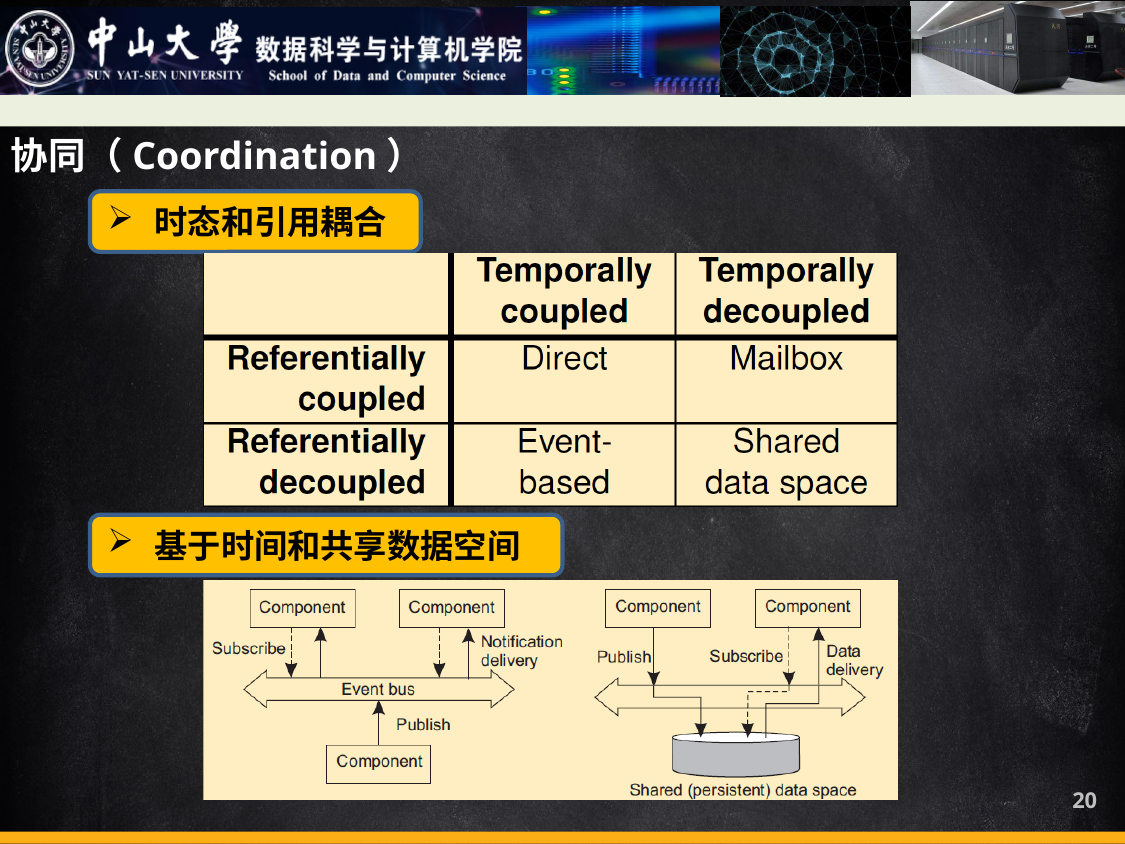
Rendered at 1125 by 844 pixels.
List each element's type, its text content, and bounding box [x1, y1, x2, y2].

text_box 时态和引用耦合 [87, 189, 423, 254]
text_box 基于时间和共享数据空间 [87, 512, 565, 578]
text_box 协同（Coordination） [0, 124, 752, 185]
picture [0, 0, 1125, 97]
picture [0, 127, 1125, 831]
